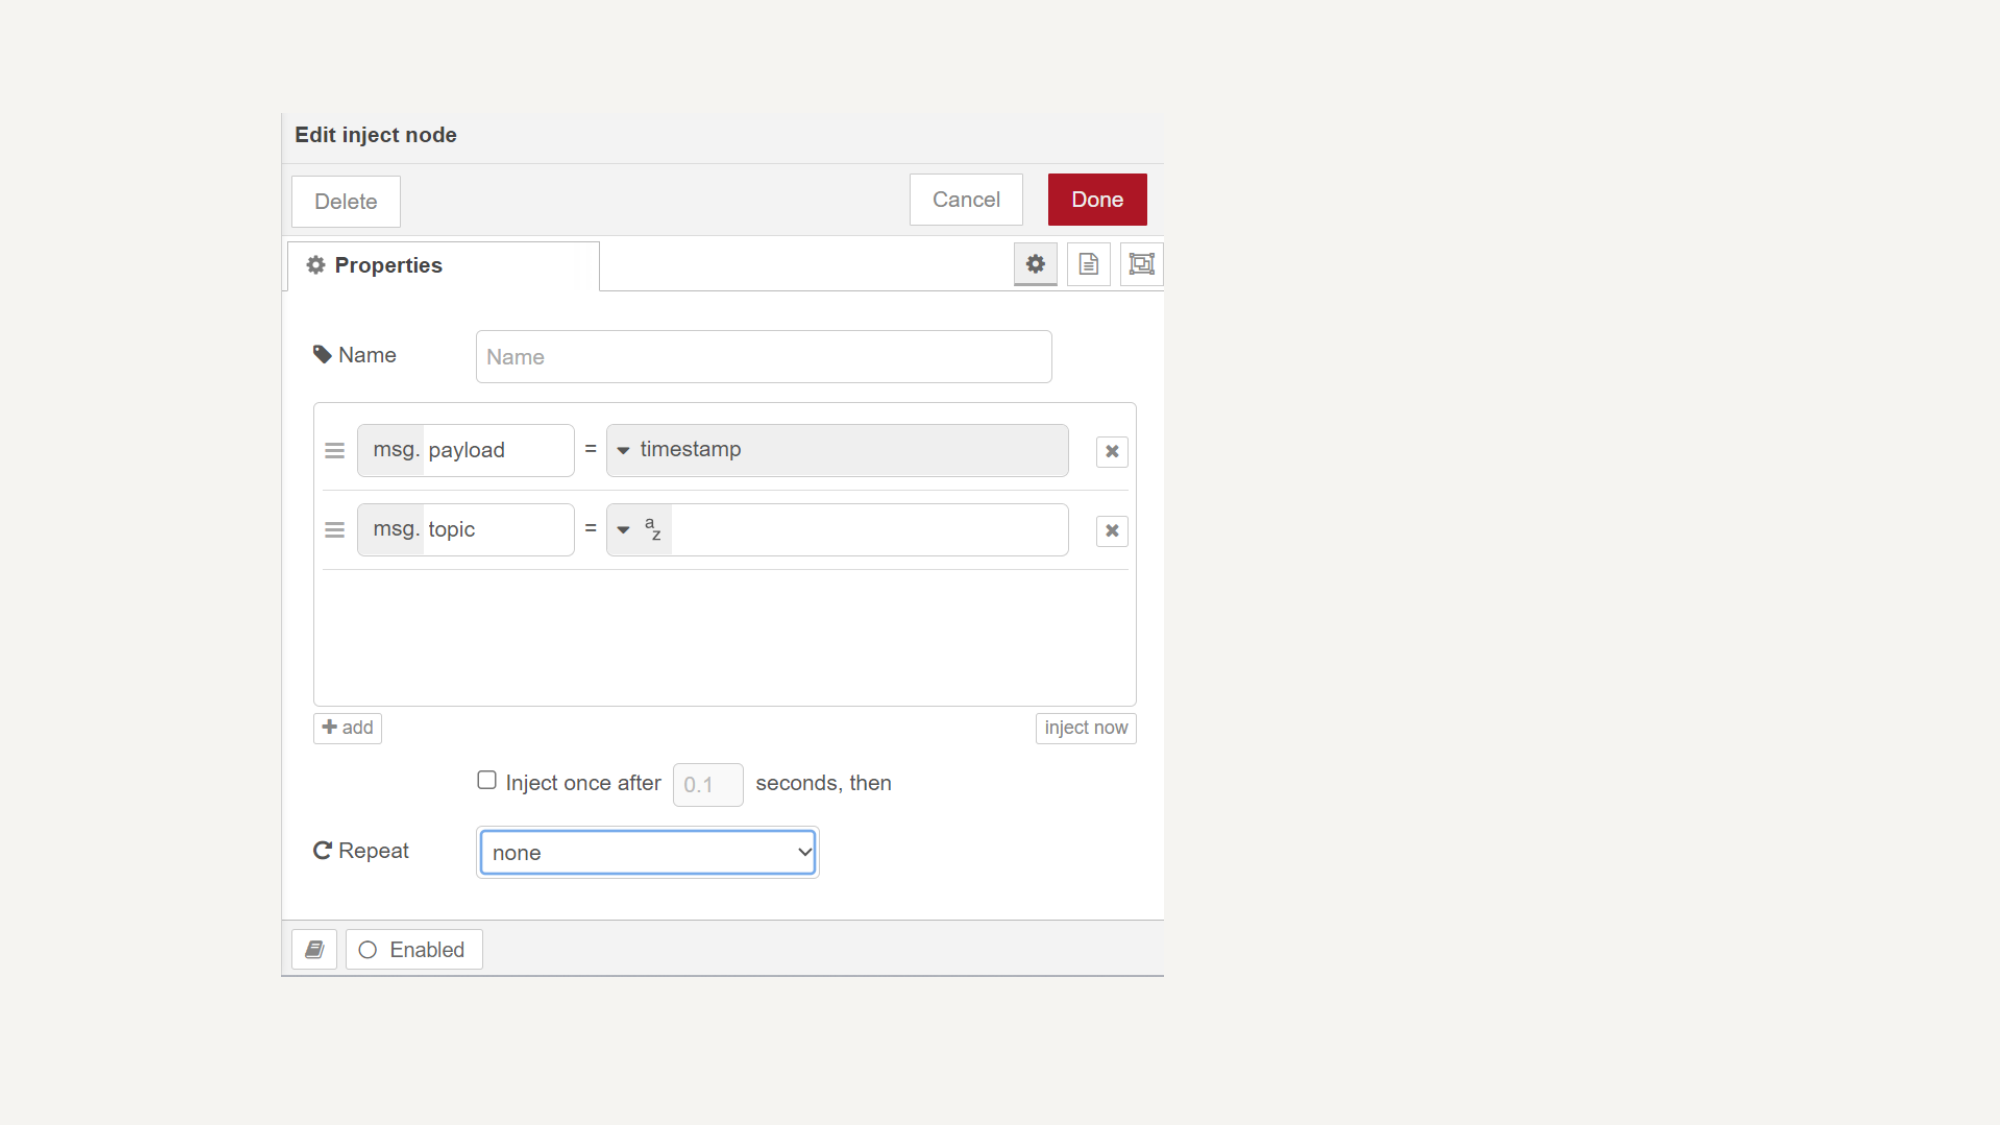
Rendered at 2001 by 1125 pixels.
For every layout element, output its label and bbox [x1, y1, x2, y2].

picture [281, 113, 1164, 977]
text_box [0, 0, 2000, 1125]
